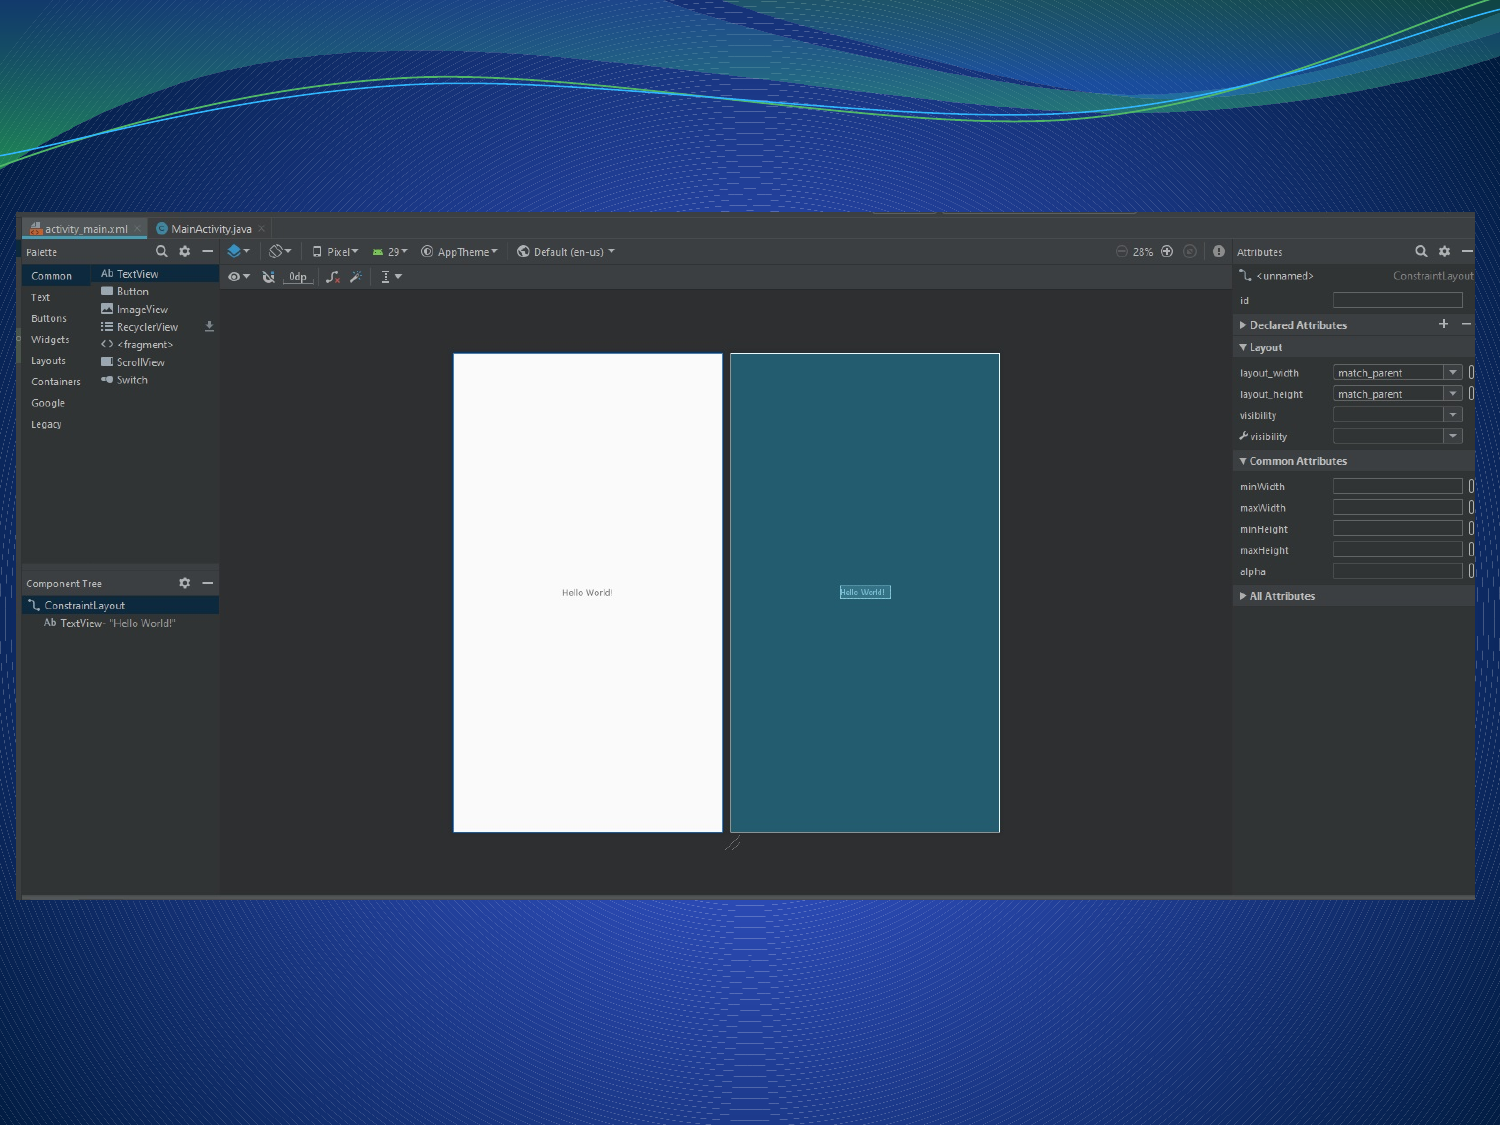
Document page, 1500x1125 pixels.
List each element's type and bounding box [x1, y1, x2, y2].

picture [15, 212, 1475, 901]
